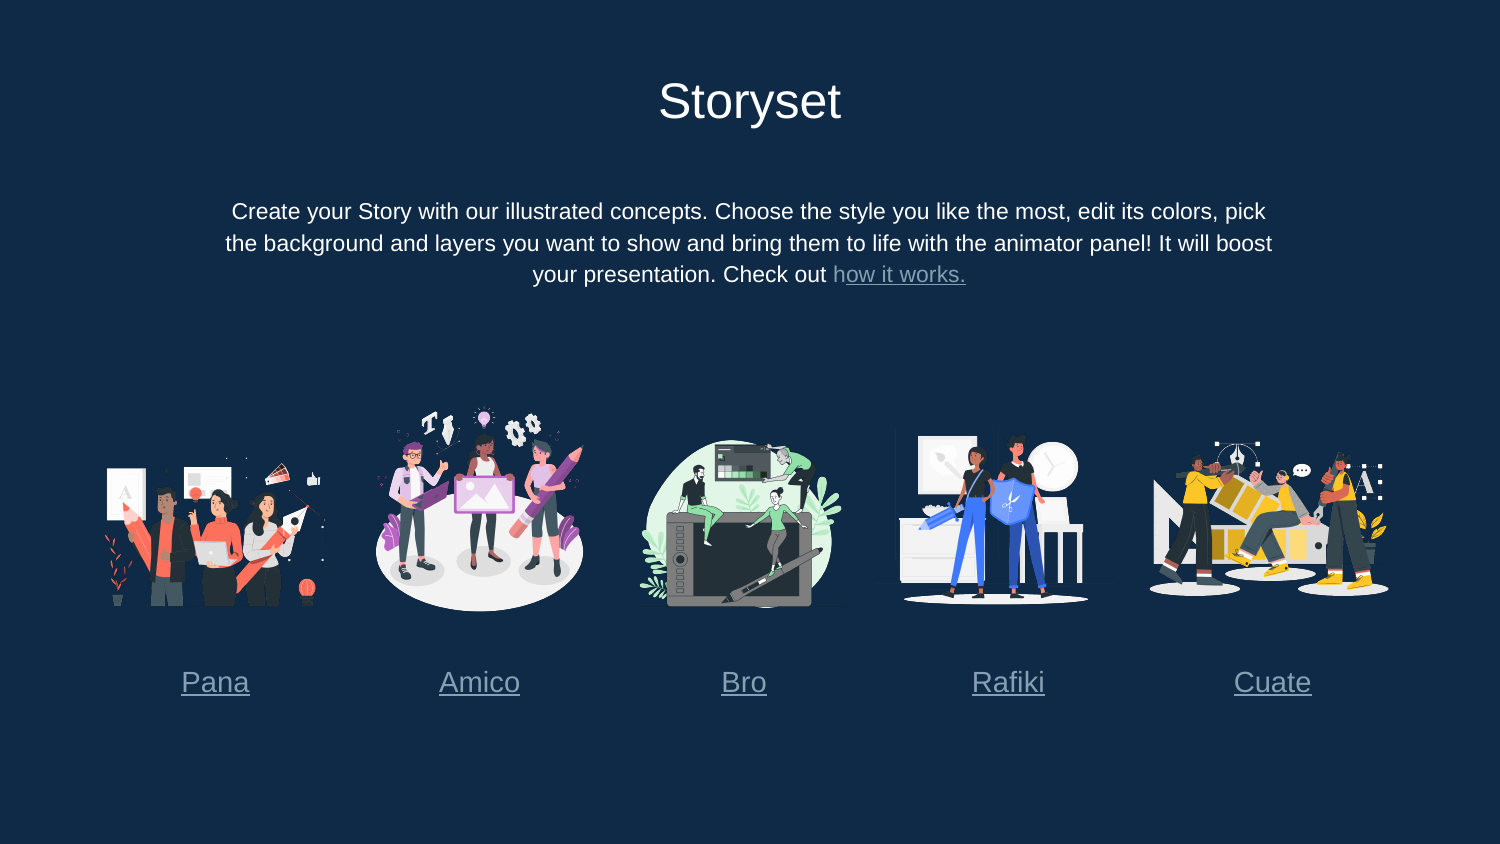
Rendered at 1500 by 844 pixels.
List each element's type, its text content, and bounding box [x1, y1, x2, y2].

picture [876, 423, 1115, 618]
text_box Pana [111, 652, 320, 705]
text_box Bro [639, 652, 849, 705]
picture [1121, 413, 1417, 622]
text_box Create your Story with our illustrated concepts. Choose the style you like the most, edit its colors, pick the background and layers you want to show and bring them to life with the animator panel! It will boost your presentation. Check out how it works. [205, 178, 1294, 318]
picture [83, 440, 348, 618]
text_box Rafiki [904, 652, 1113, 705]
picture [369, 395, 590, 616]
text_box Cuate [1168, 652, 1377, 705]
title Storyset [171, 53, 1328, 133]
text_box Amico [375, 652, 585, 705]
picture [618, 415, 857, 623]
